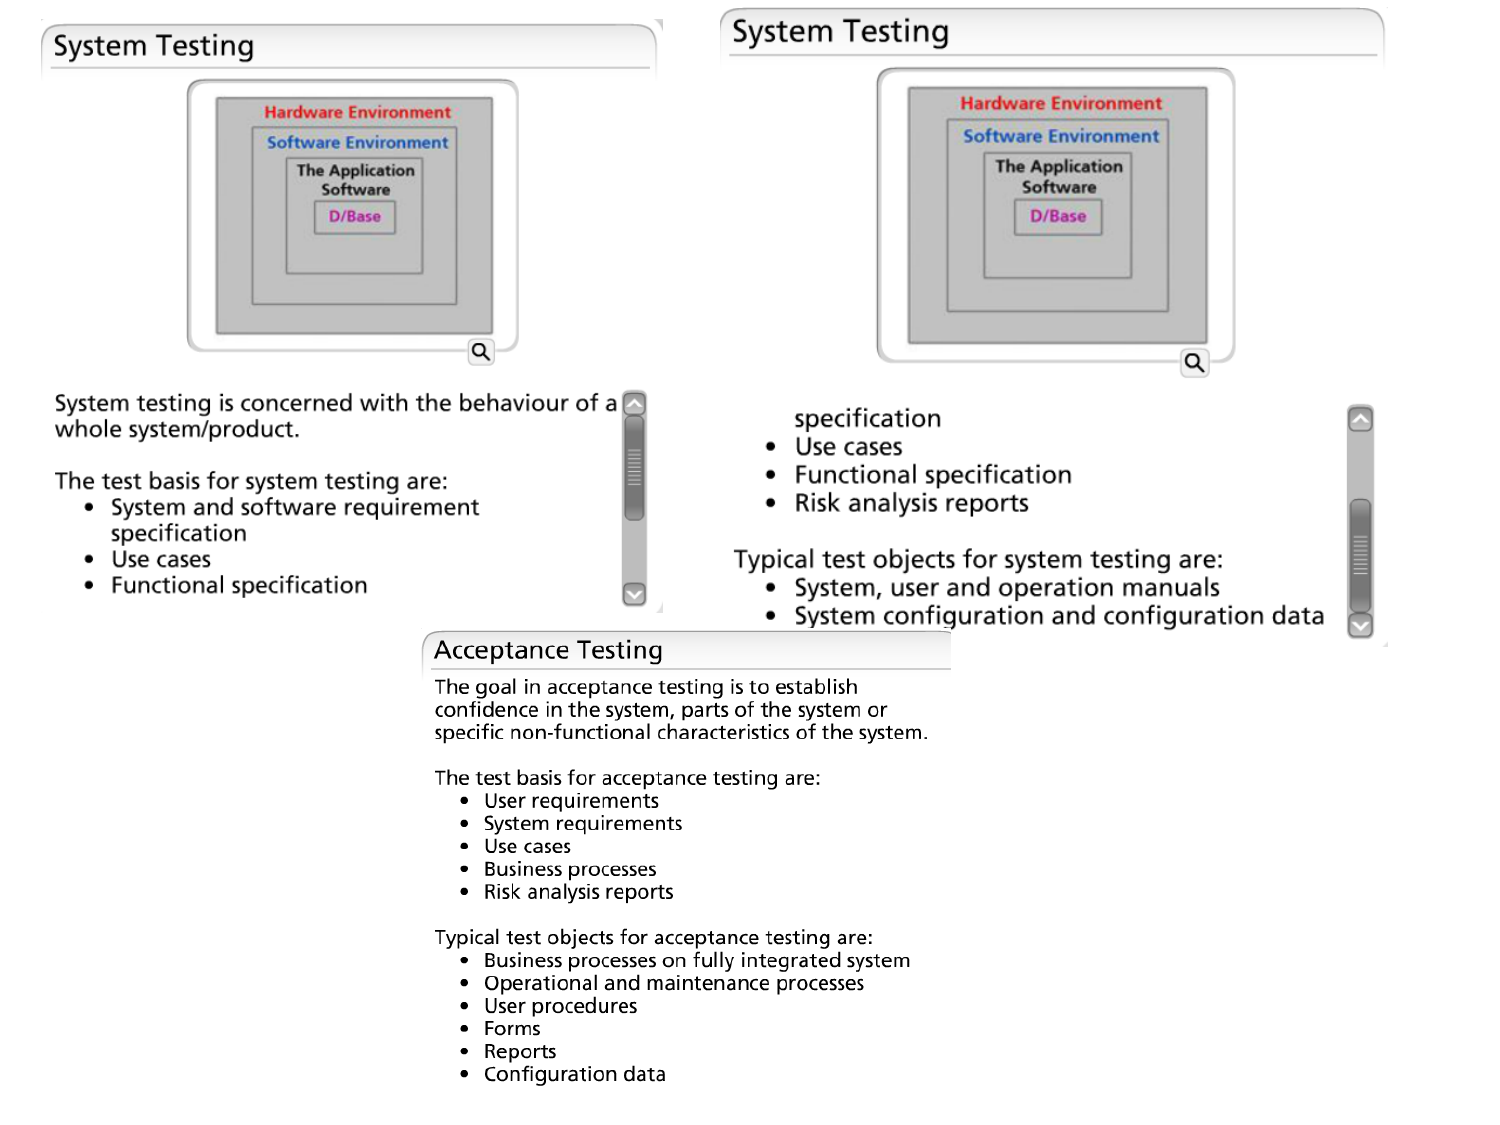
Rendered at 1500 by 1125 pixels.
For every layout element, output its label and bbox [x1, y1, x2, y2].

picture [41, 18, 664, 613]
picture [421, 7, 1389, 1125]
